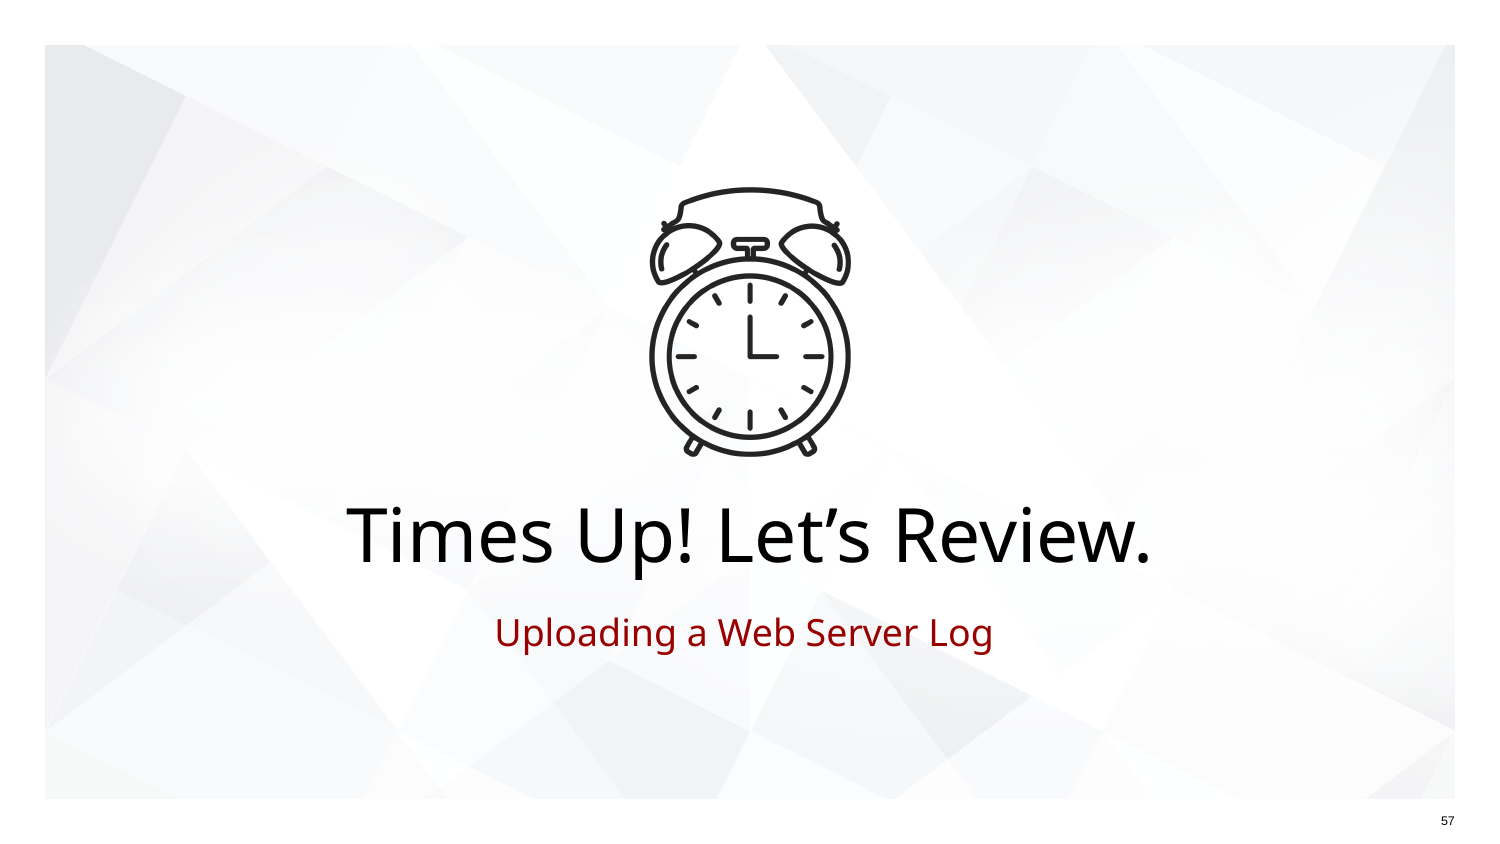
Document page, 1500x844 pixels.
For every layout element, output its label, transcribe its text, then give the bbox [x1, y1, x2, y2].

picture [45, 45, 1455, 799]
text_box Uploading a Web Server Log [398, 594, 1090, 690]
slide_number 57 [1412, 813, 1455, 831]
